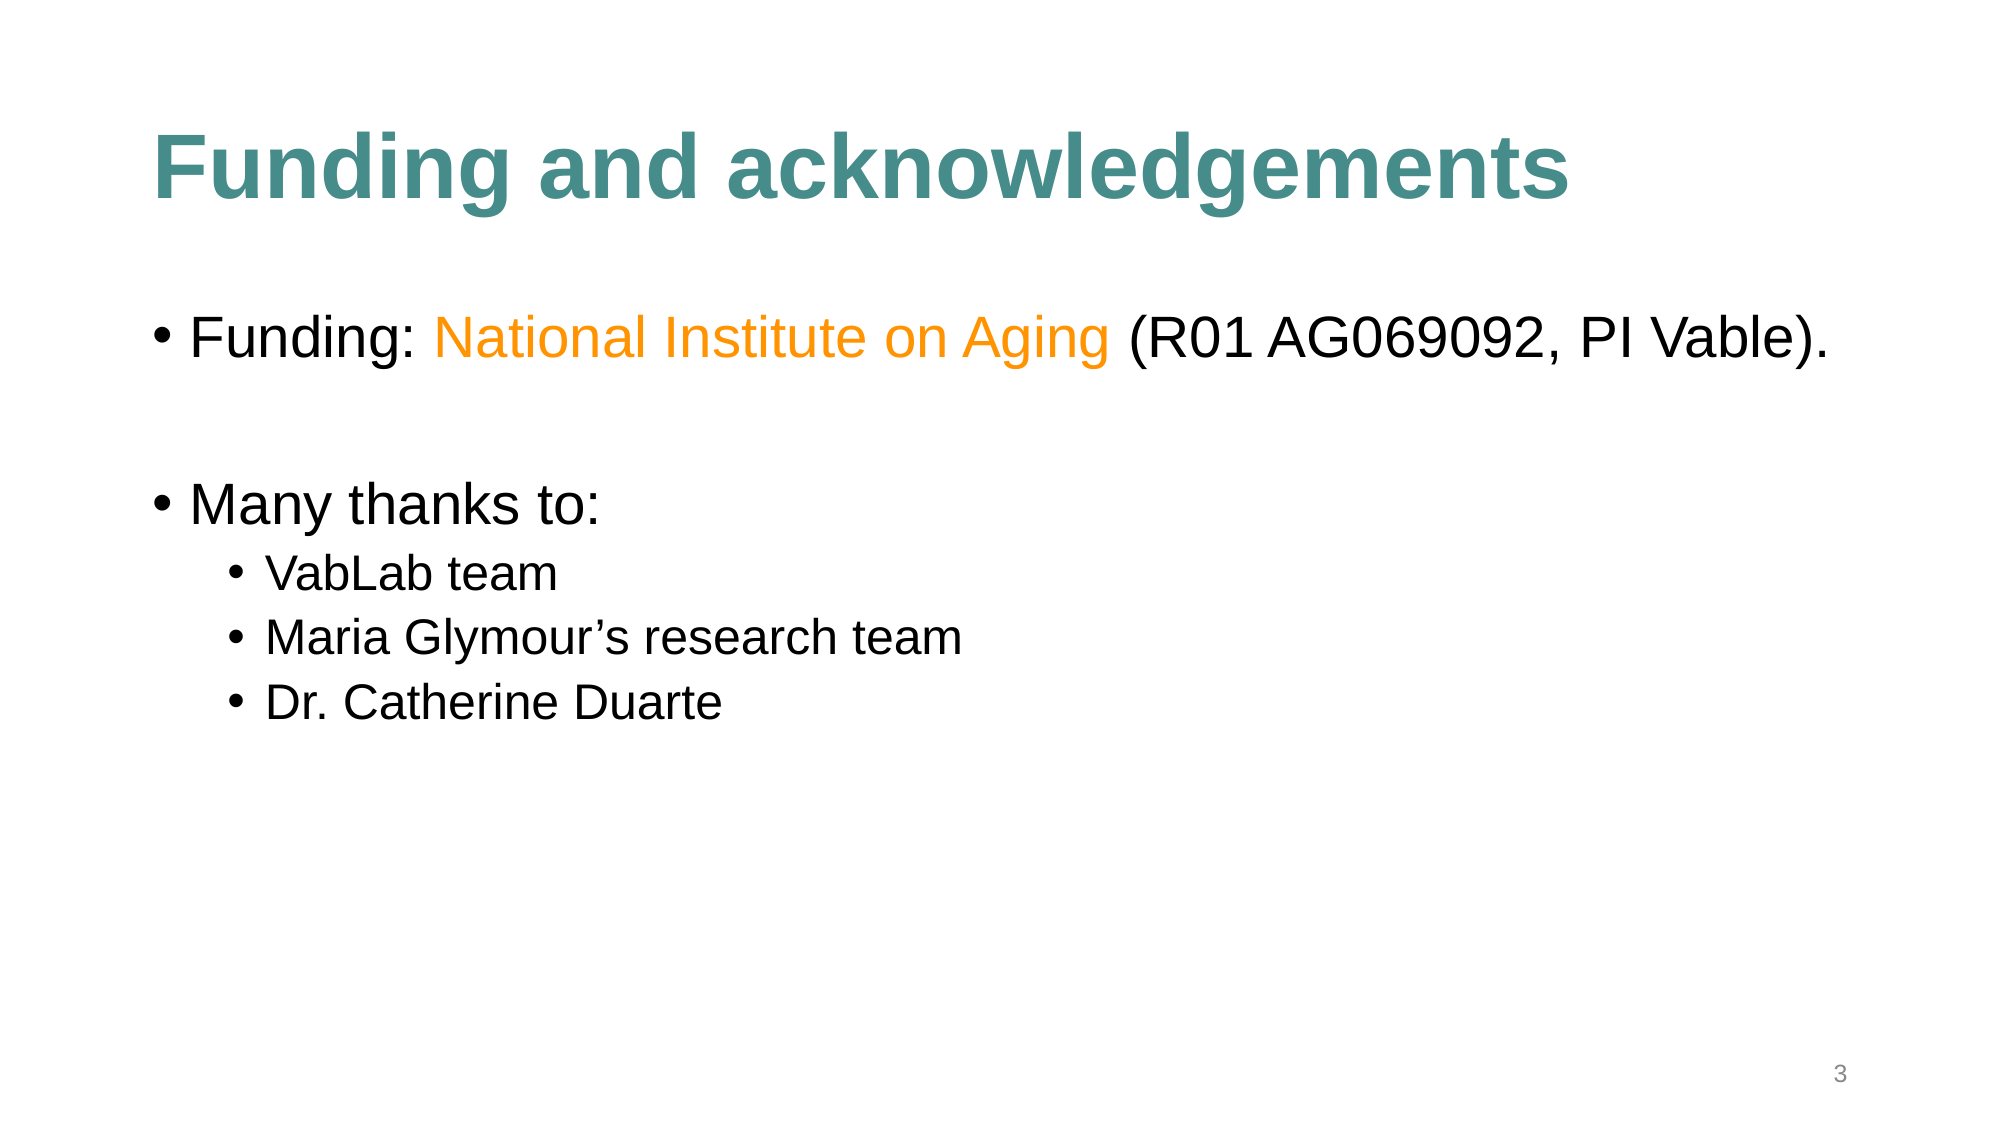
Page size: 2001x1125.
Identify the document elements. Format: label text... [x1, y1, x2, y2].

slide_number 3 [1412, 1042, 1863, 1103]
title Funding and acknowledgements [137, 59, 1863, 278]
list Funding: National Institute on Aging (R01 AG069092, PI Vable). Many thanks to: VabLab team Maria Glymour’s research team Dr. Catherine Duarte [137, 299, 1863, 1014]
